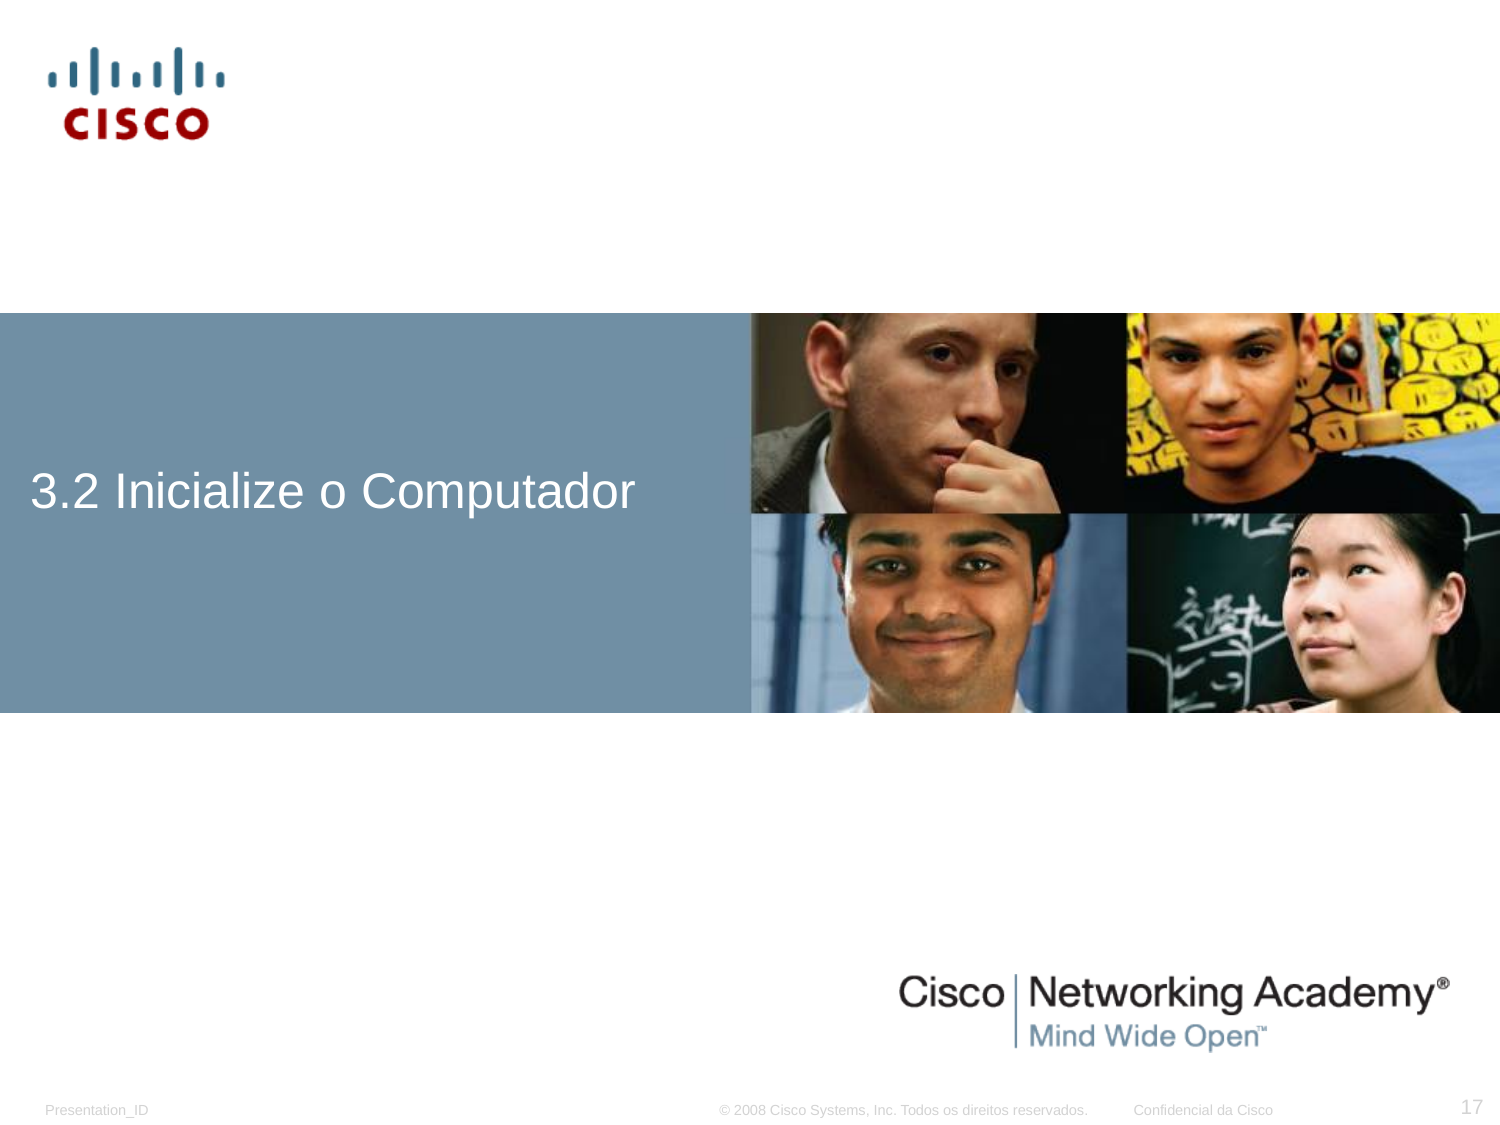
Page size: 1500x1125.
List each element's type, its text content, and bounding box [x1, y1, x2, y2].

title 3.2 Inicialize o Computador [17, 371, 731, 615]
picture [899, 974, 1450, 1053]
picture [40, 19, 233, 168]
picture [0, 313, 1500, 713]
